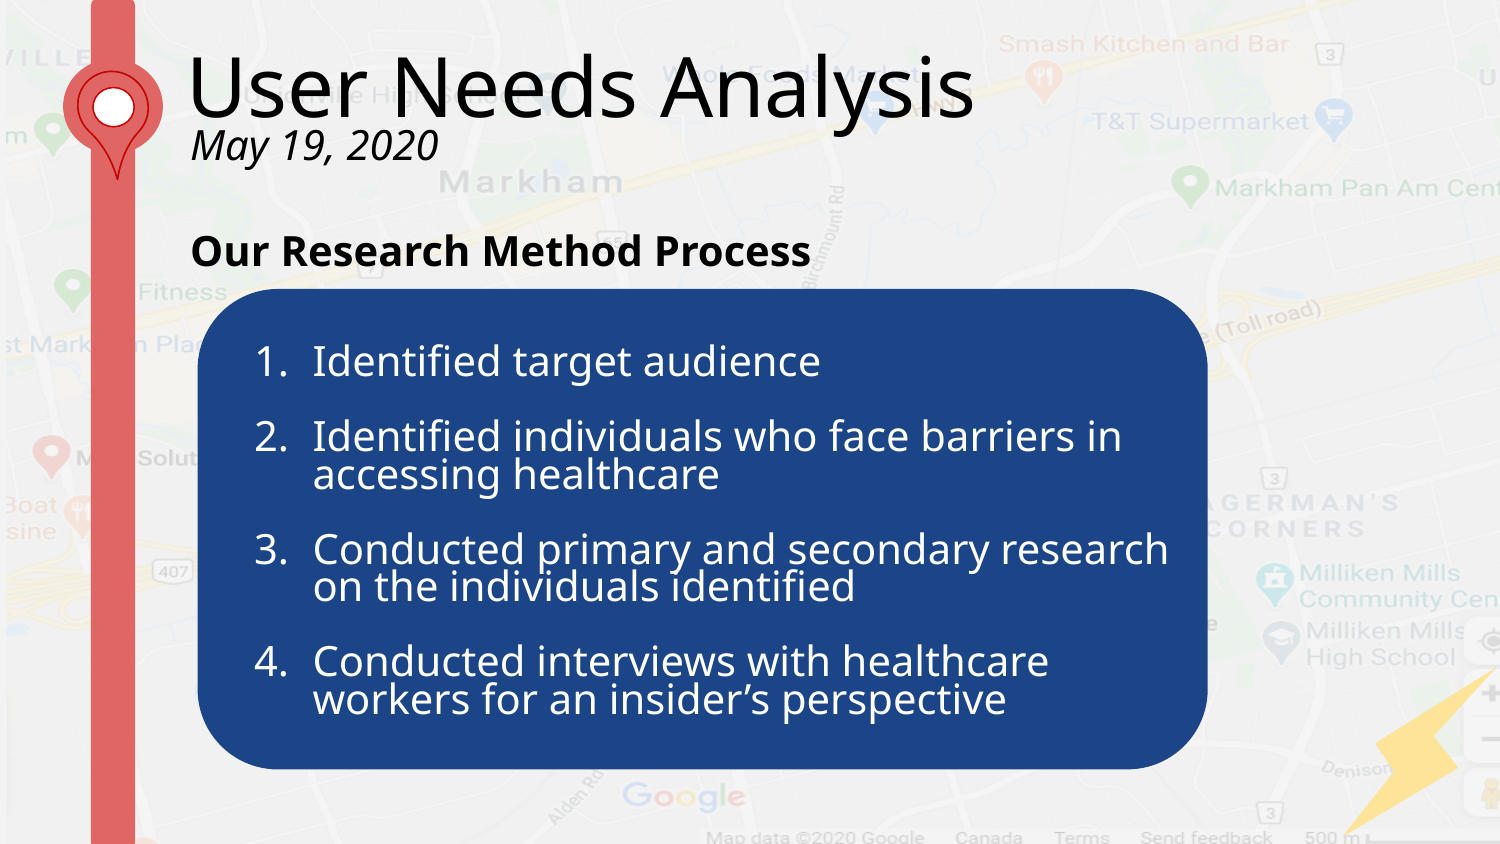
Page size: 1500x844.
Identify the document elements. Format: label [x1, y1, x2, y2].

picture [6, 0, 1500, 844]
text_box [61, 58, 165, 155]
